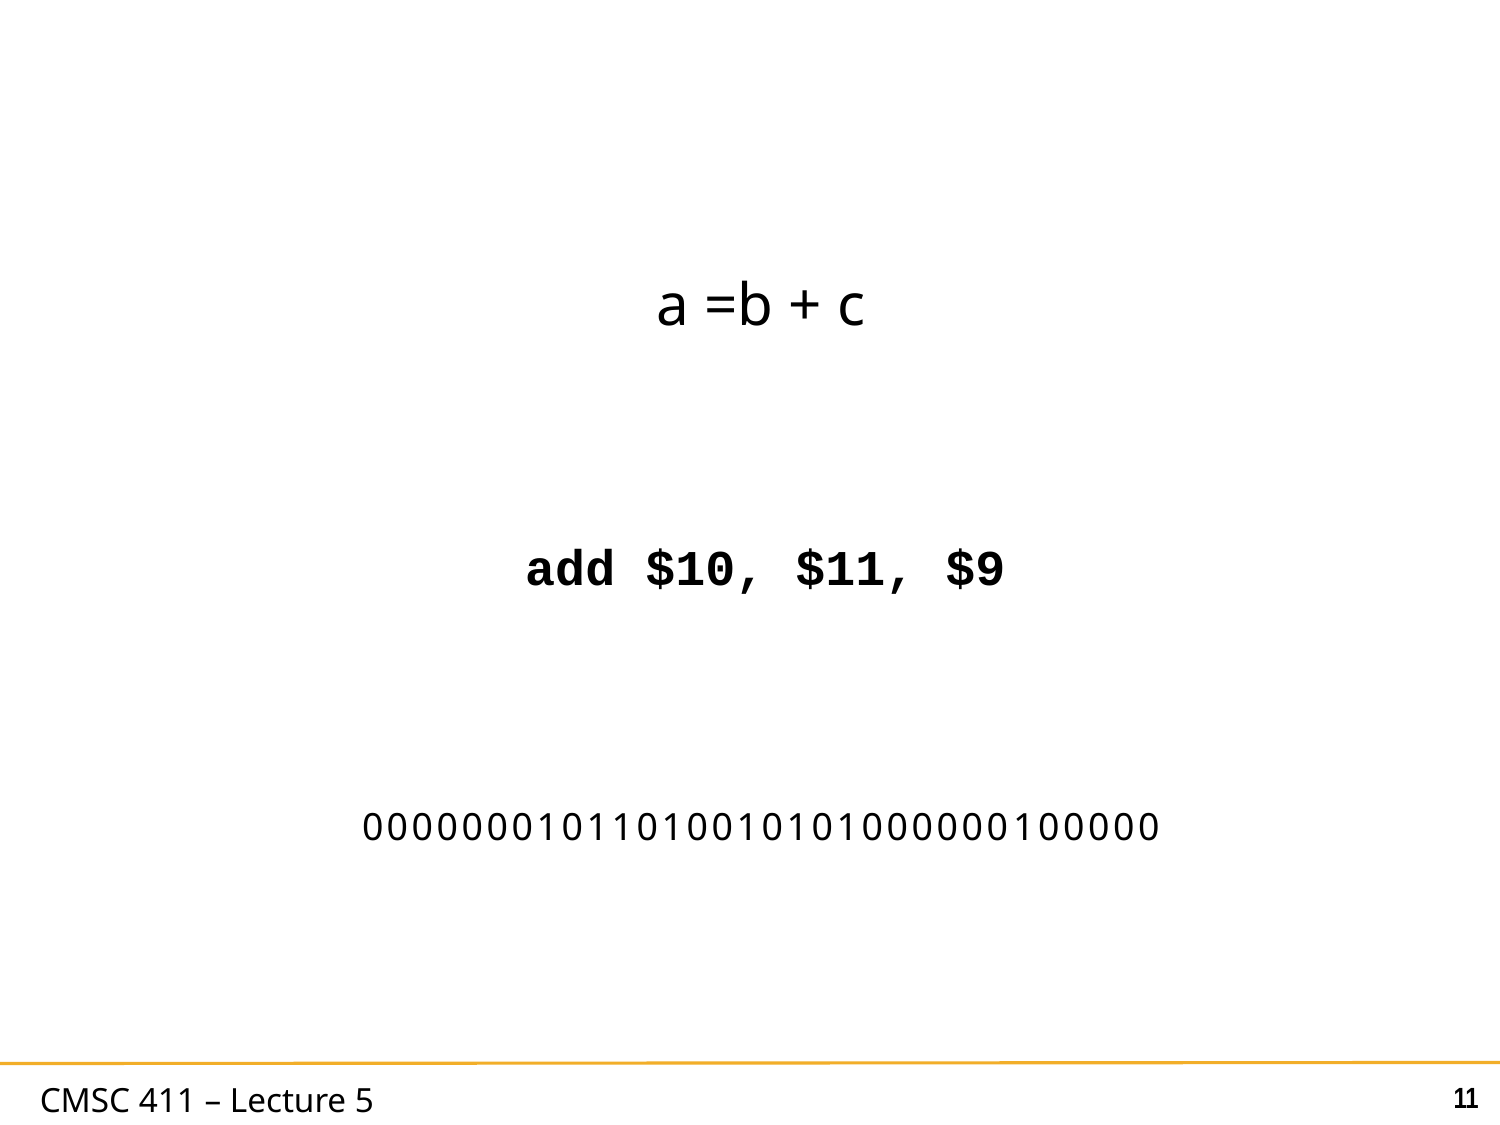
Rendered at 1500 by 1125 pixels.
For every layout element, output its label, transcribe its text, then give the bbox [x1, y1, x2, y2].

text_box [347, 795, 1174, 857]
text_box add $10, $11, $9 [510, 519, 1272, 605]
slide_number 11 [1430, 1071, 1494, 1123]
text_box a =b + c [641, 259, 881, 345]
